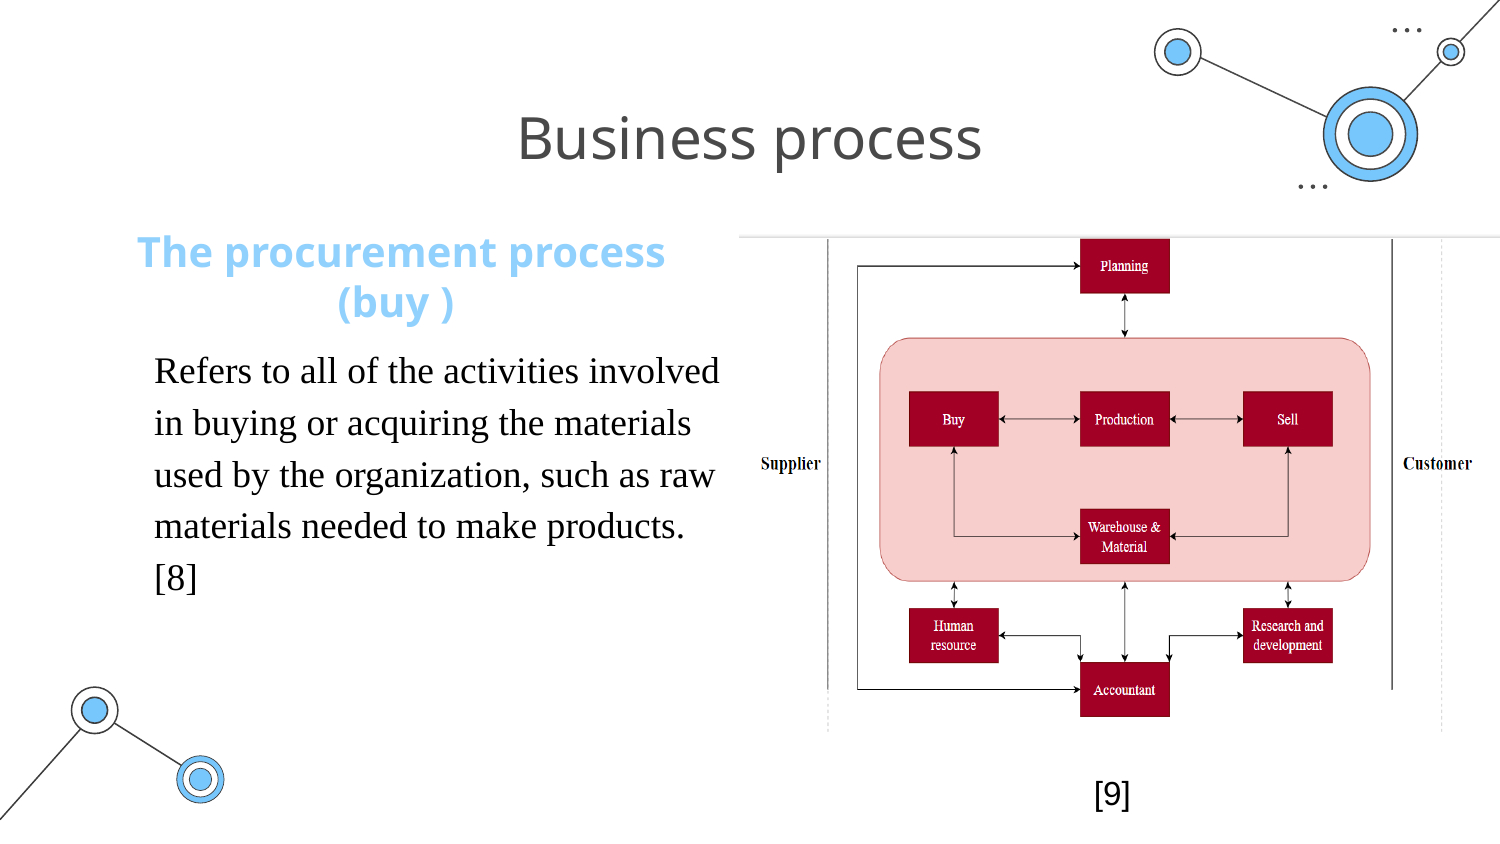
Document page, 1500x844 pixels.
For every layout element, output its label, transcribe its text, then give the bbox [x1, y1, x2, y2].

picture [739, 234, 1500, 733]
text_box [9] [1079, 765, 1500, 820]
text_box Refers to all of the activities involved in buying or acquiring the materials used by the organization, such as raw materials needed to make products.[8] [139, 332, 733, 606]
subtitle The procurement process (buy ) [63, 226, 740, 376]
title Business process [118, 86, 1382, 181]
